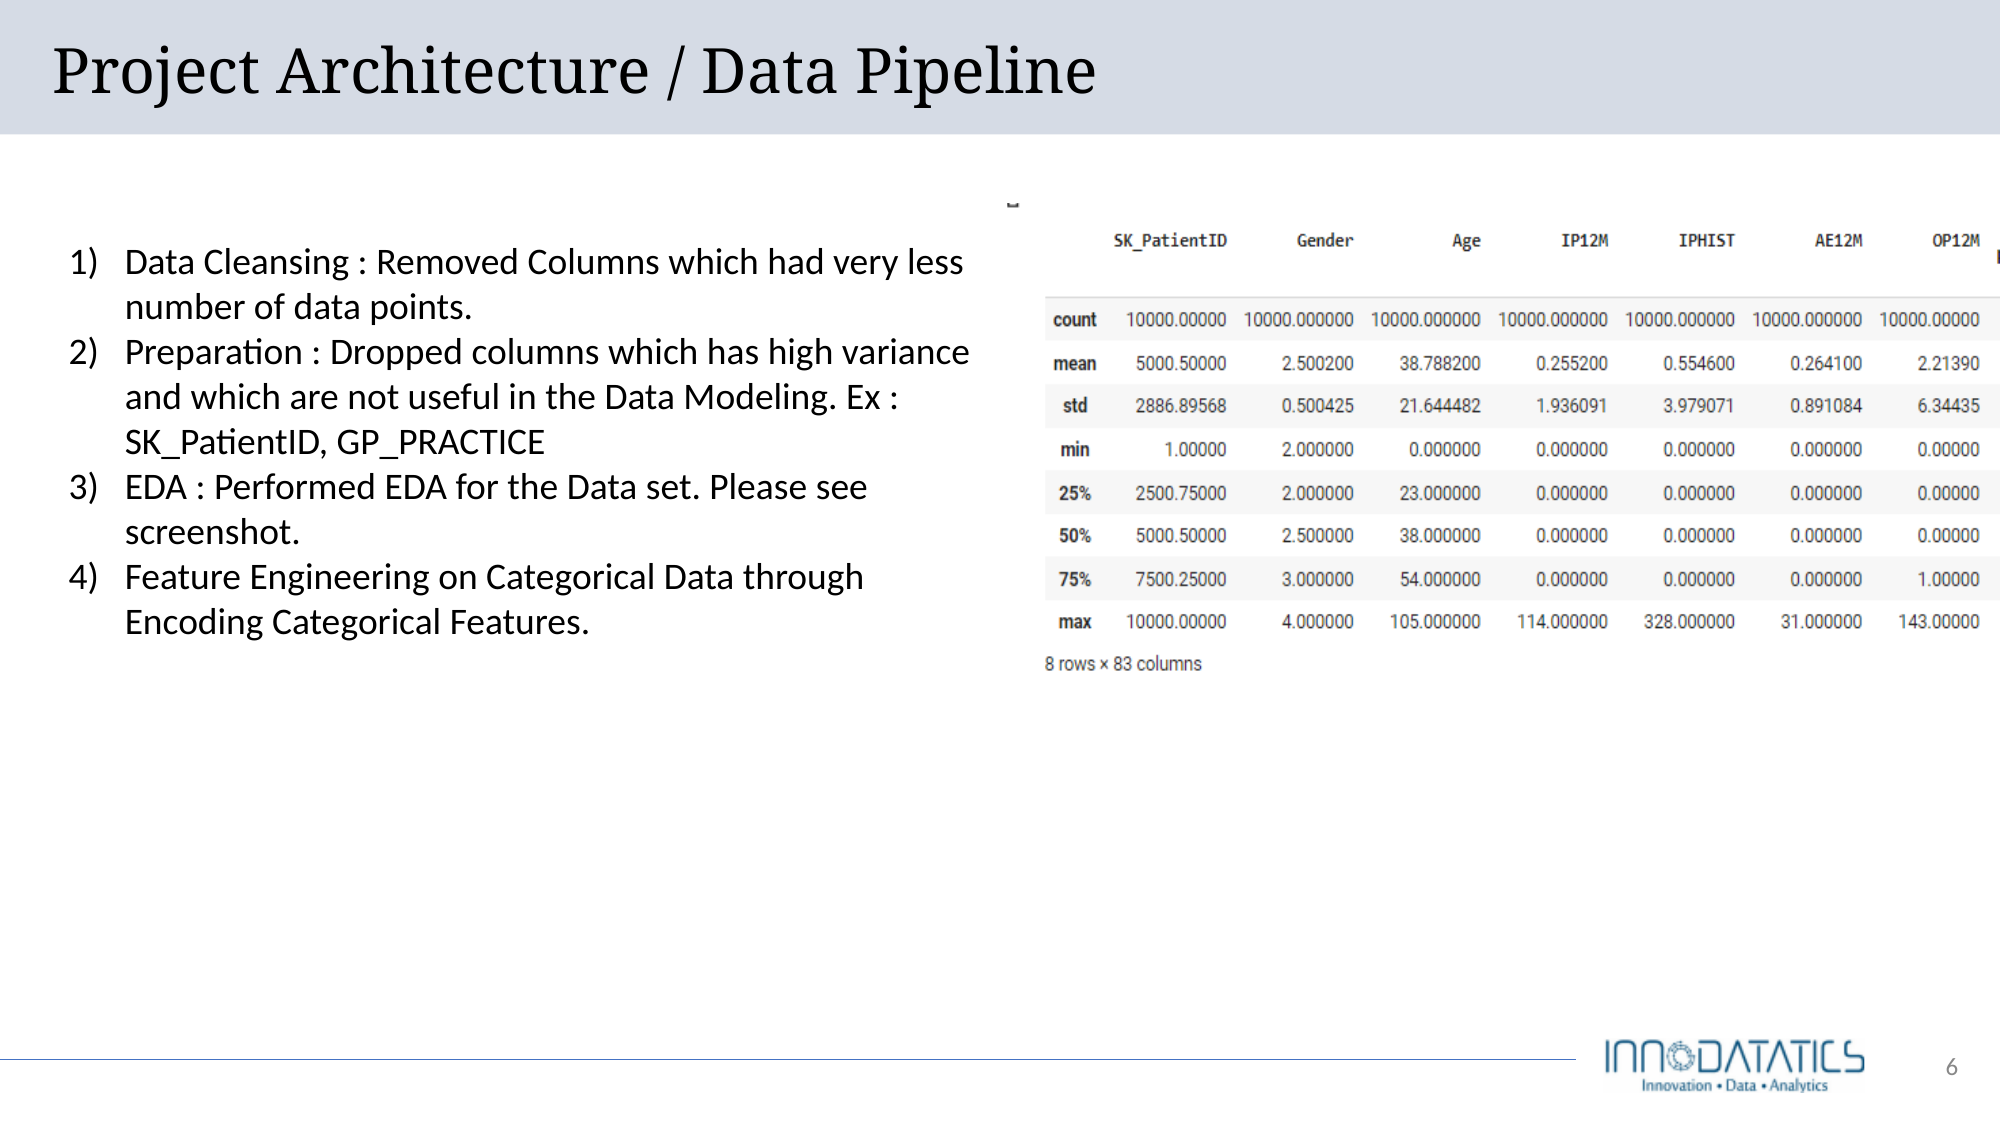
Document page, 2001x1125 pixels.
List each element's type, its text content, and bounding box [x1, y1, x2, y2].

title Project Architecture / Data Pipeline [37, 0, 1763, 175]
slide_number ‹#› [1909, 1041, 1974, 1090]
picture [1603, 1038, 1865, 1093]
text_box Data Cleansing : Removed Columns which had very less number of data points. Preparation : Dropped columns which has high variance and which are not useful in the Data Modeling. Ex : SK_PatientID, GP_PRACTICE EDA : Performed EDA for the Data set. Please see screenshot. Feature Engineering on Categorical Data through Encoding Categorical Features. [53, 229, 993, 650]
picture [998, 203, 2000, 699]
